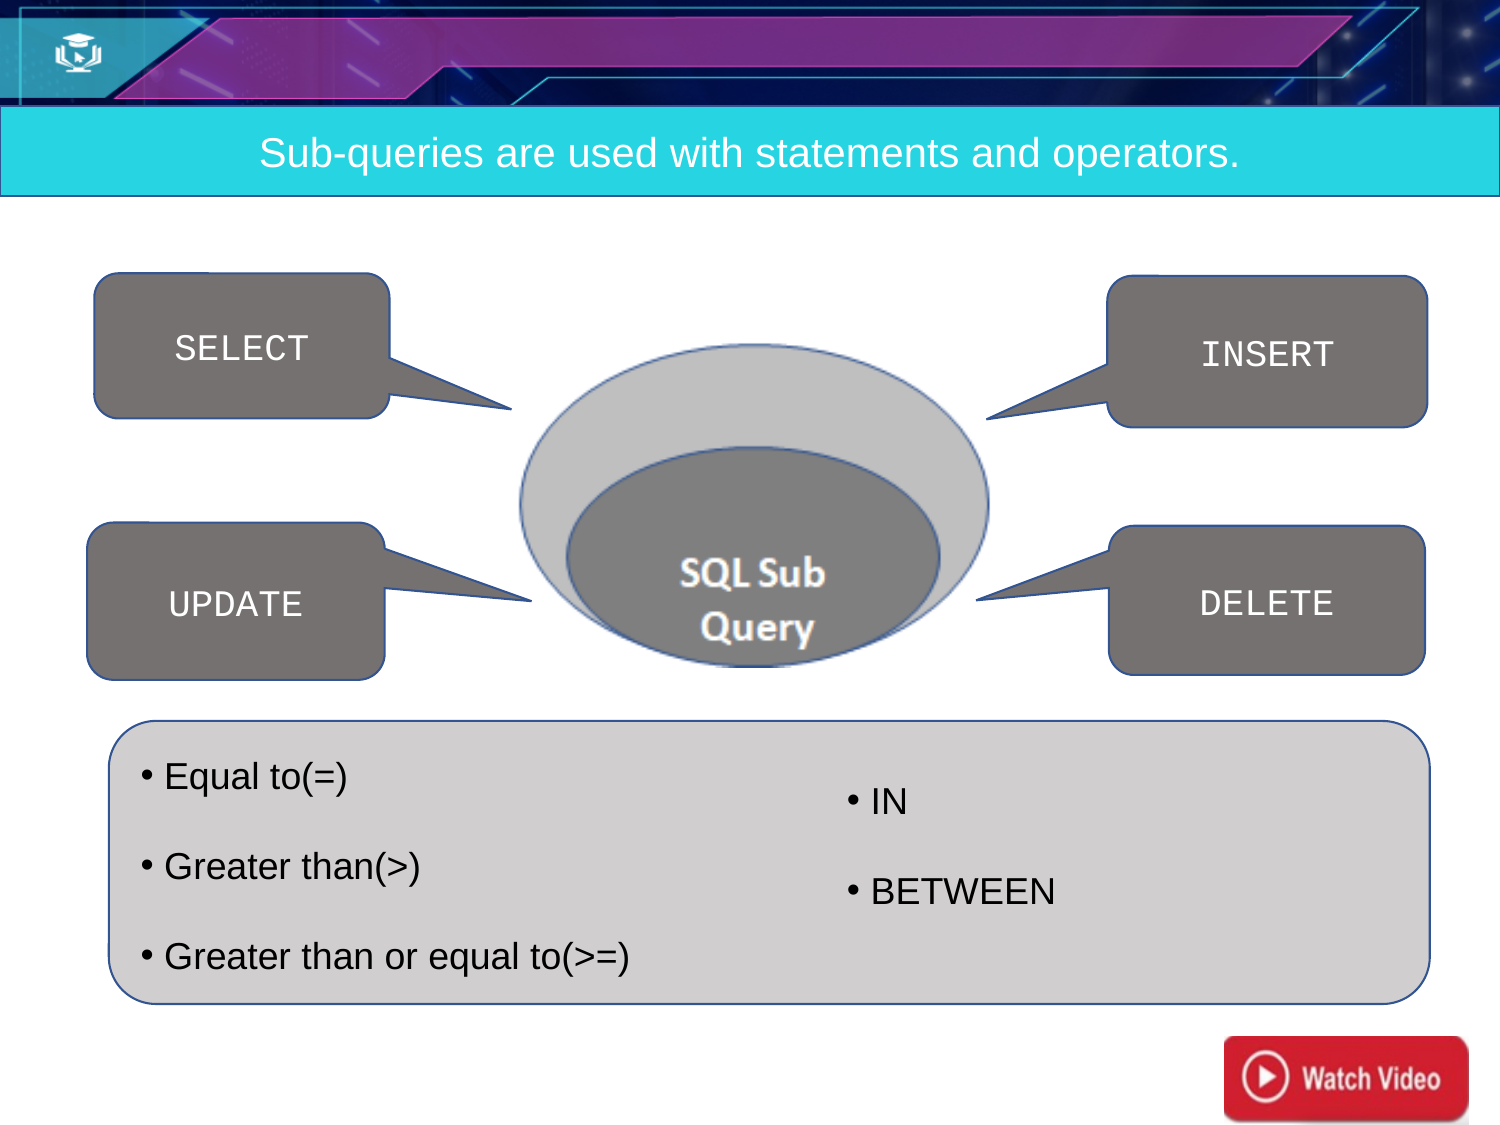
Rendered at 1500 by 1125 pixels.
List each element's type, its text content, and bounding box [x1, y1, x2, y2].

text_box IN BETWEEN [832, 769, 1367, 965]
text_box [107, 719, 1431, 1006]
text_box INSERT [999, 274, 1429, 429]
text_box Equal to(=) Greater than(>) Greater than or equal to(>=) [125, 745, 743, 1075]
picture [502, 333, 999, 668]
text_box SELECT [93, 272, 502, 420]
picture [0, 0, 1500, 108]
picture [1224, 1036, 1469, 1125]
text_box DELETE [999, 524, 1427, 676]
text_box UPDATE [86, 521, 502, 681]
text_box Sub-queries are used with statements and operators. [0, 108, 1500, 197]
